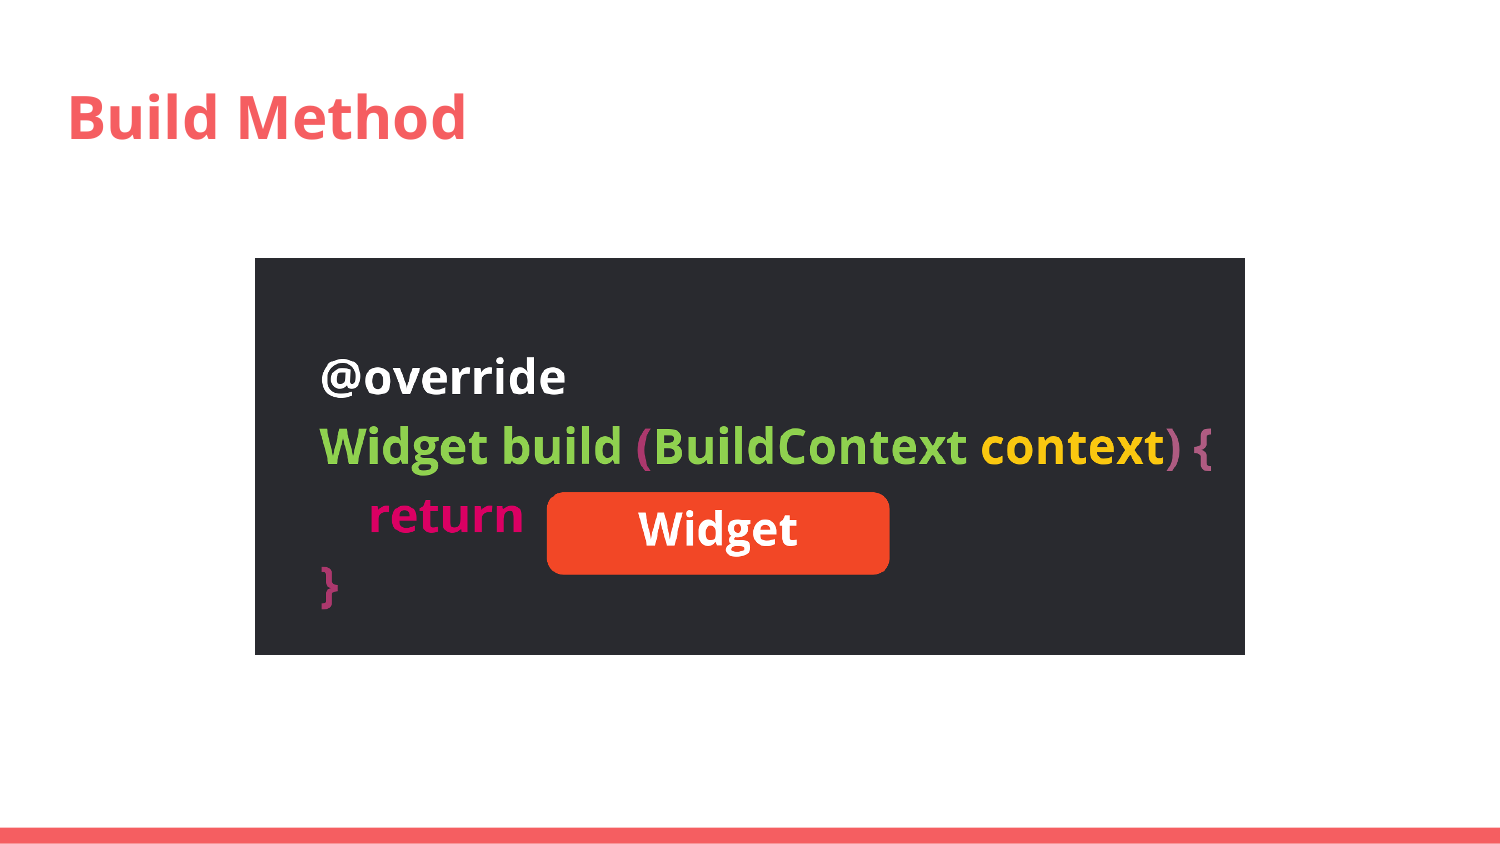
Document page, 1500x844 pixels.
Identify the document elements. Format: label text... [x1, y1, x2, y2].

picture [255, 257, 1245, 655]
title Build Method [51, 64, 1449, 167]
